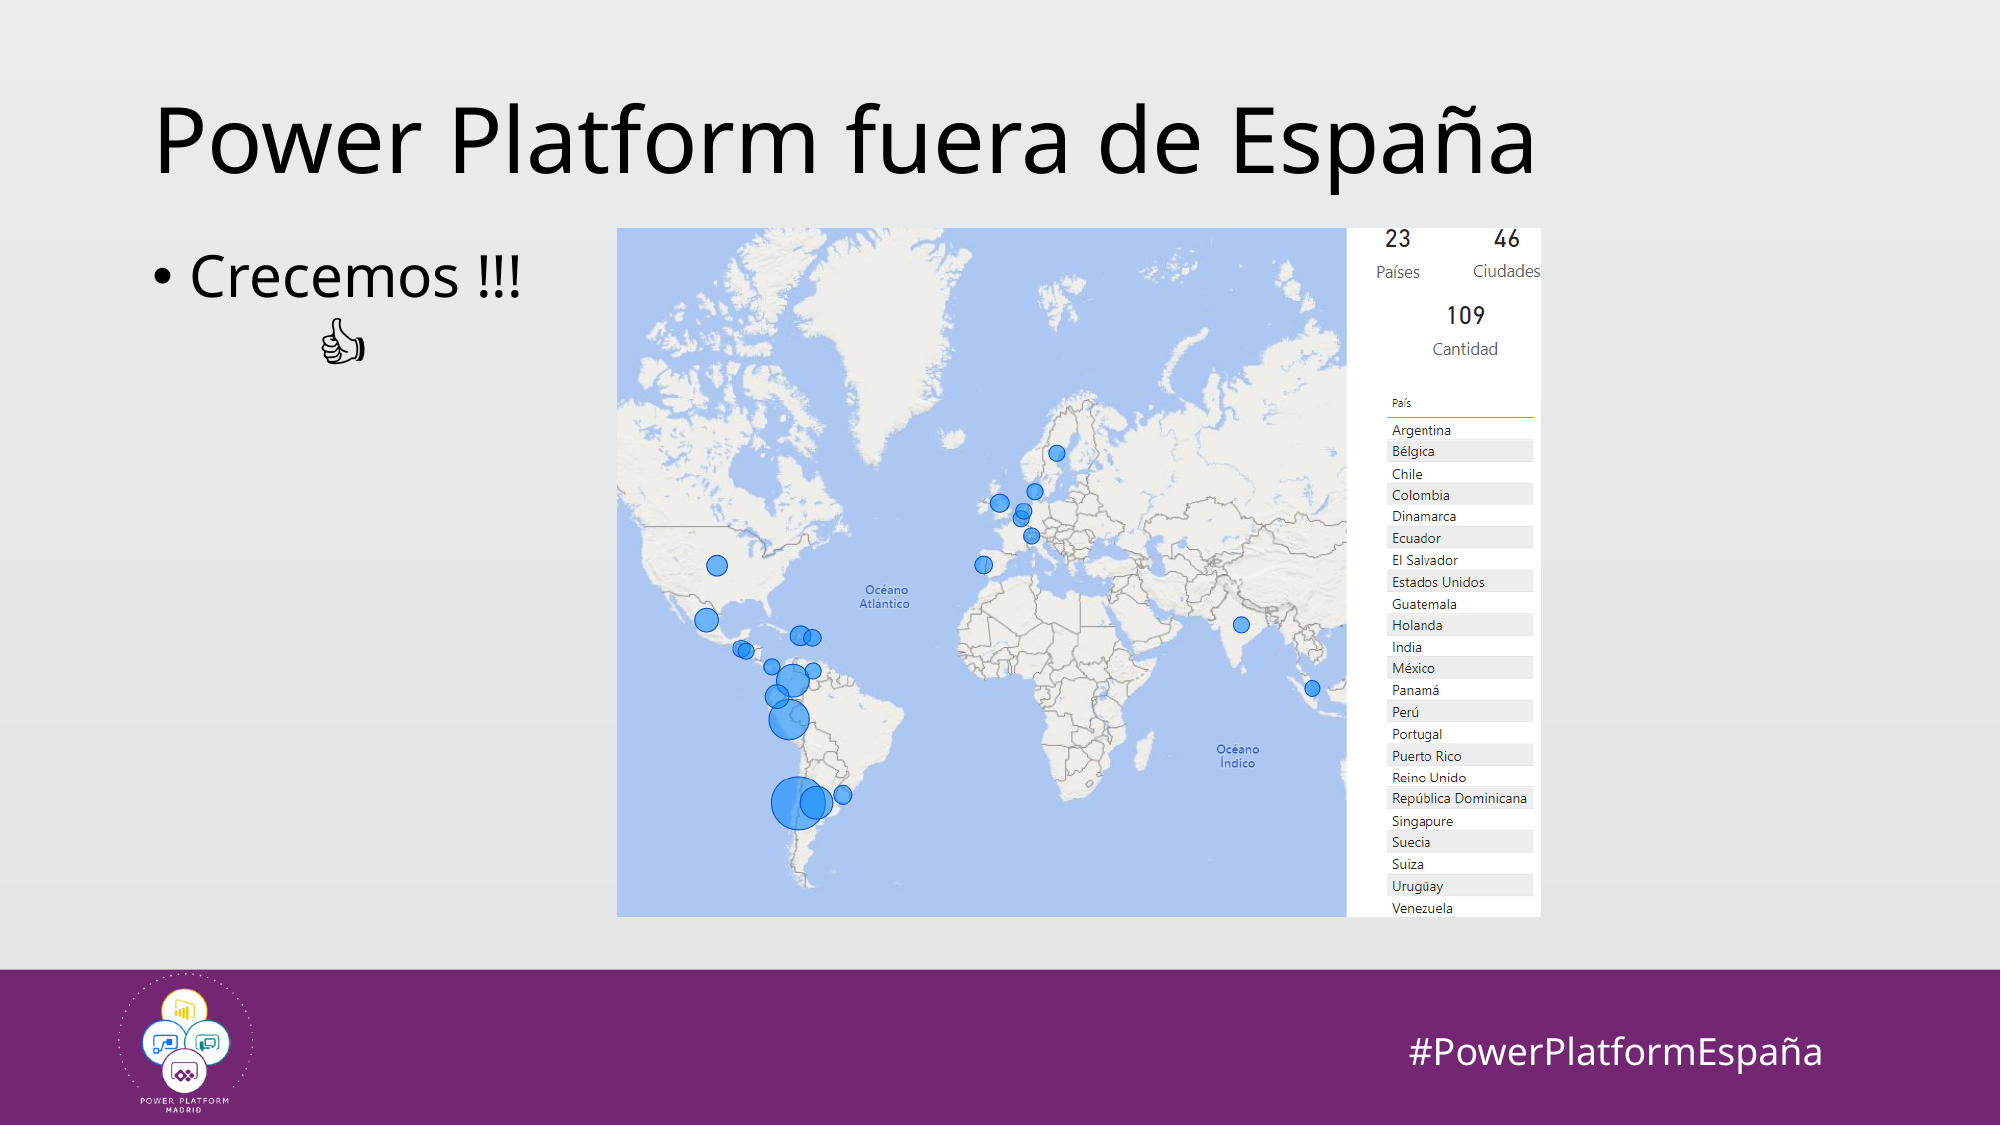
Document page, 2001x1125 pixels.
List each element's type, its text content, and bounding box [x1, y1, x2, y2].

title Power Platform fuera de España [137, 59, 1863, 229]
picture [118, 973, 253, 1114]
picture [617, 228, 1541, 917]
list Crecemos !!! 👏👍🙂 [137, 239, 1863, 954]
